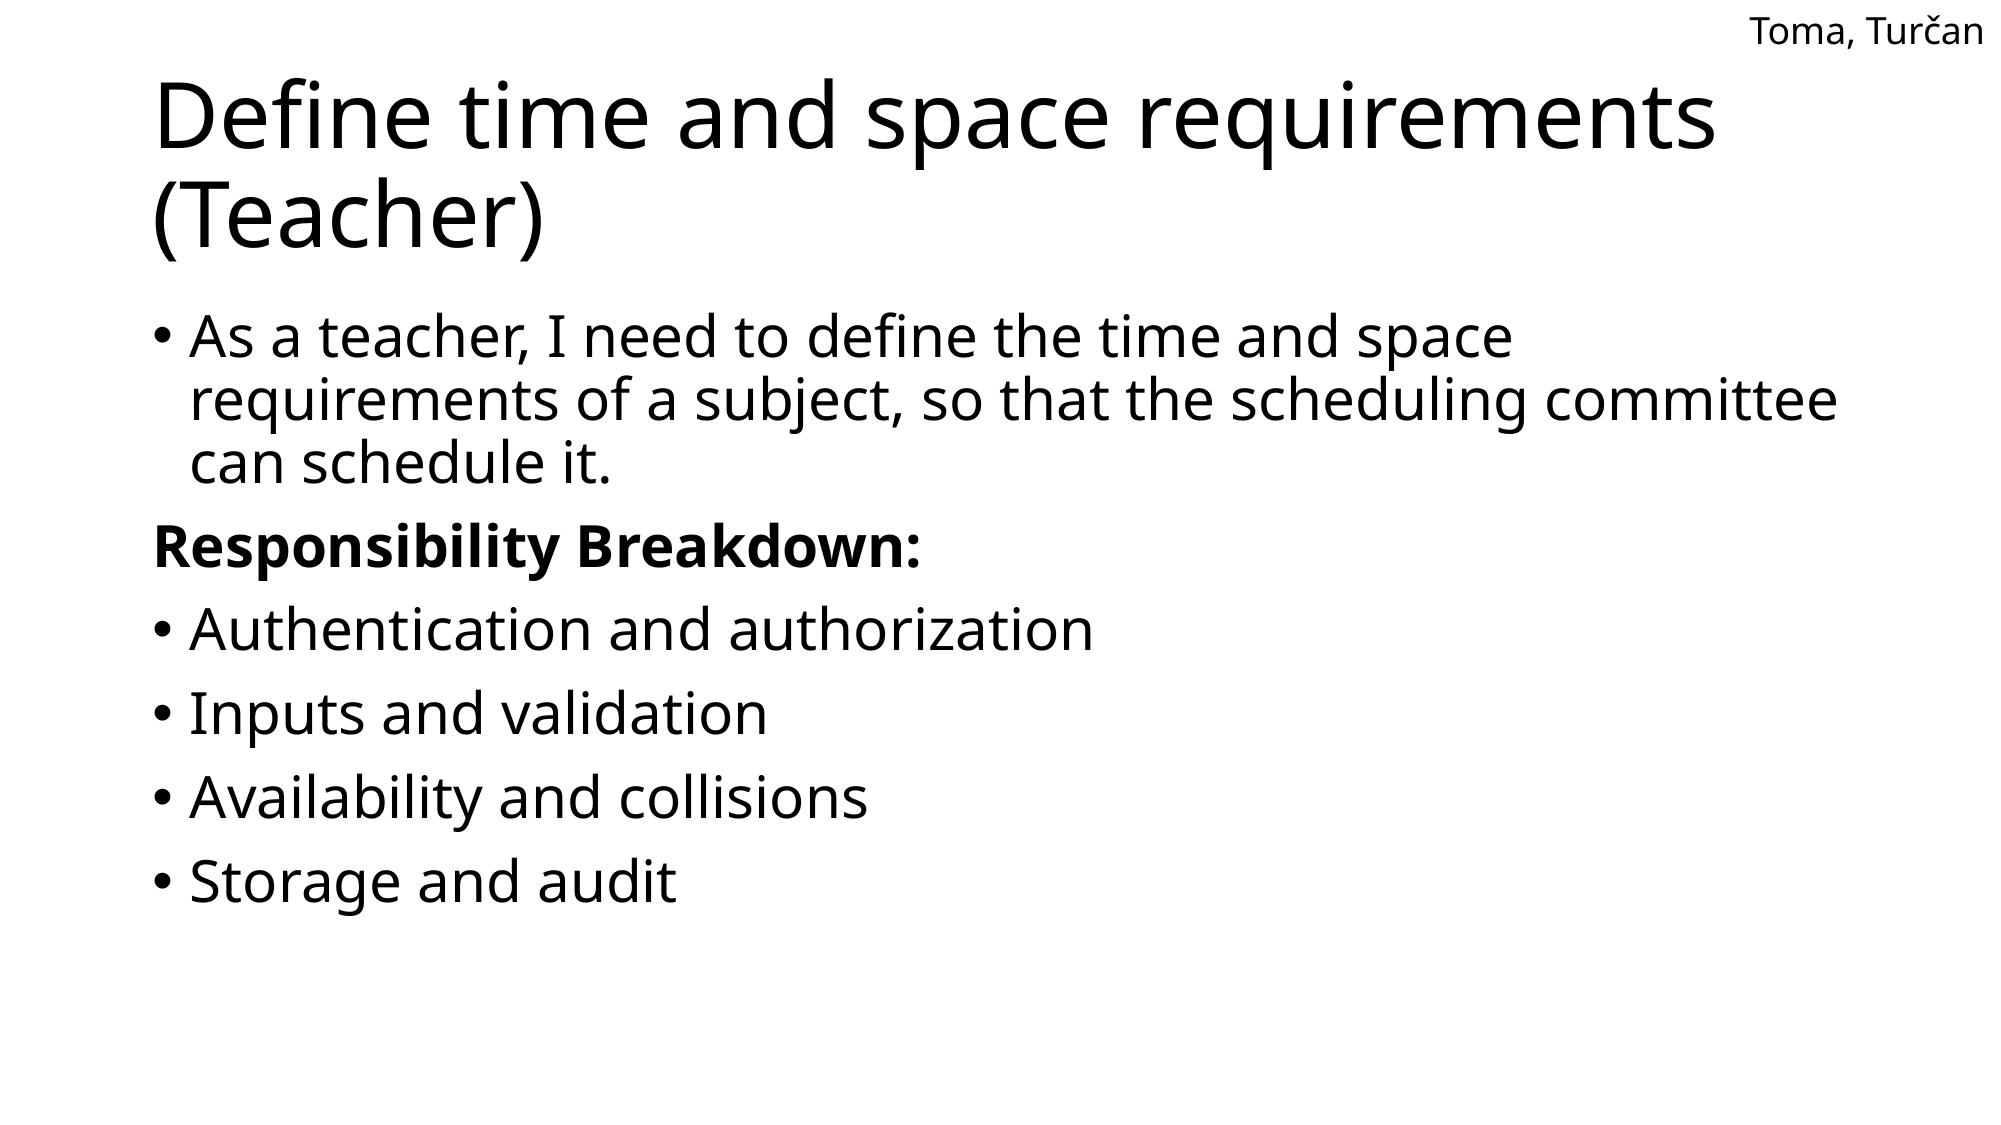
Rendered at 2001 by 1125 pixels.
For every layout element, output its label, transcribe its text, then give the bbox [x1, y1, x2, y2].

title Define time and space requirements (Teacher) [137, 59, 1863, 278]
text_box Toma, Turčan [1549, 0, 2000, 59]
list As a teacher, I need to define the time and space requirements of a subject, so that the scheduling committee can schedule it. Responsibility Breakdown: Authentication and authorization Inputs and validation Availability and collisions Storage and audit [137, 299, 1863, 1014]
